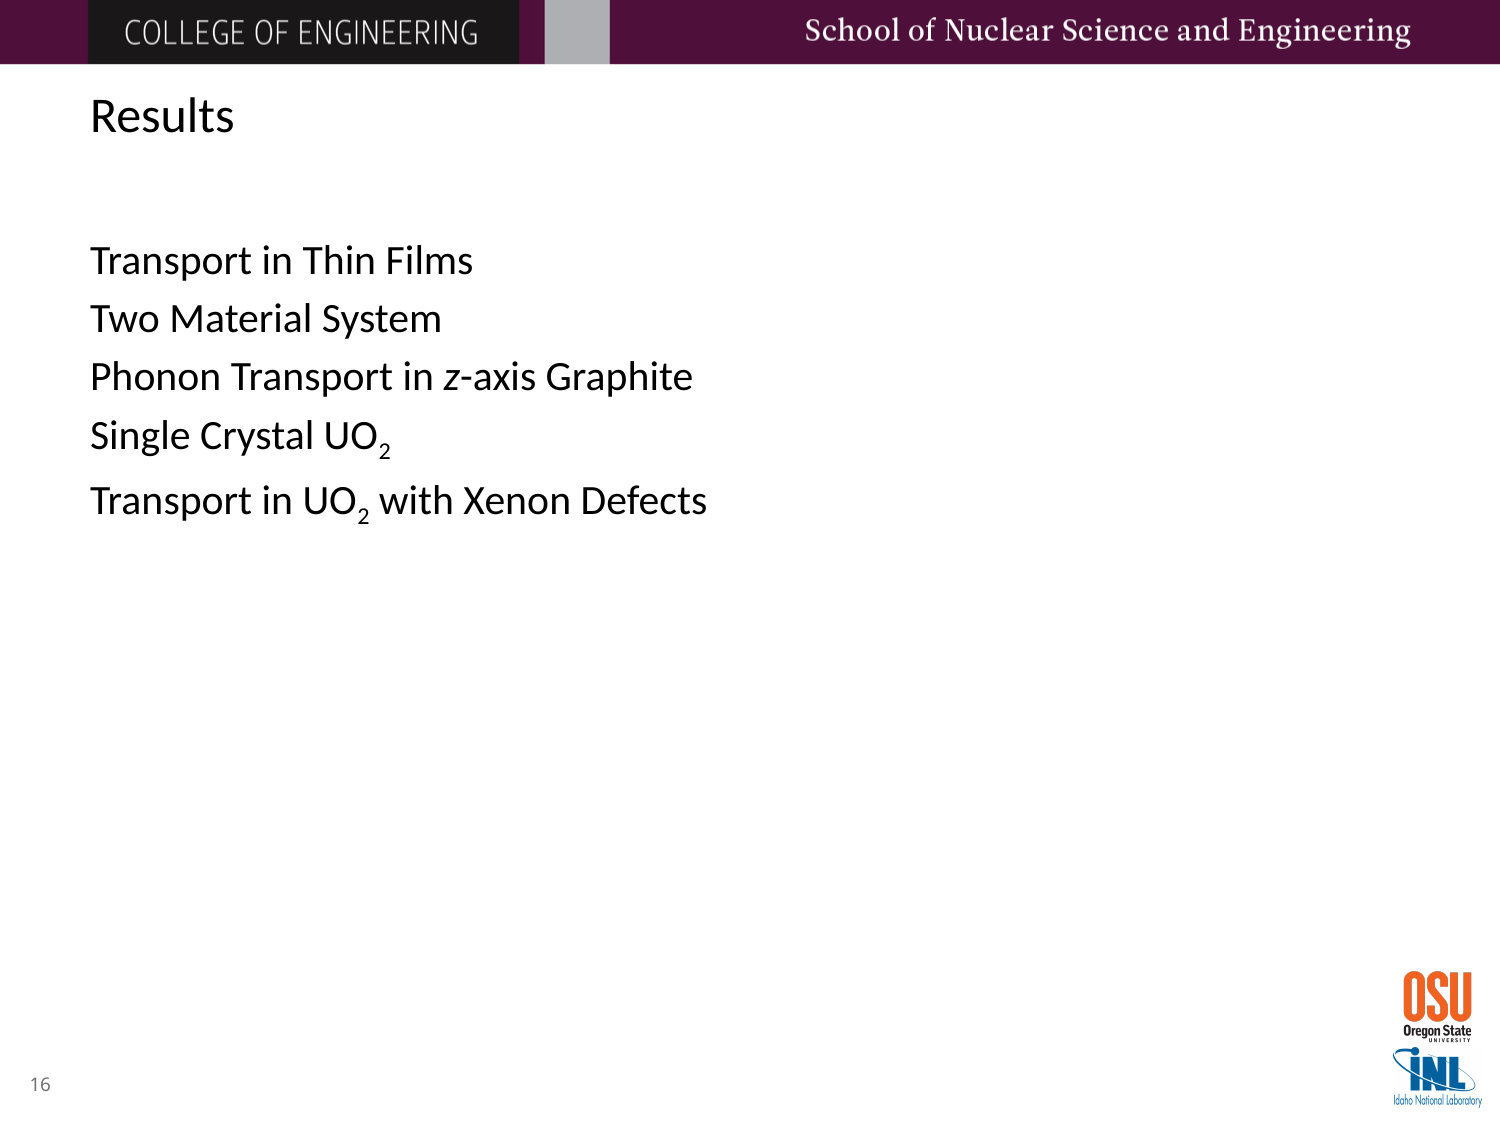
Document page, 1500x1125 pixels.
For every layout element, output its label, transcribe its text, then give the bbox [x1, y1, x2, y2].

picture [0, 0, 1500, 65]
list Transport in Thin Films Two Material System Phonon Transport in z-axis Graphite Single Crystal UO2 Transport in UO2 with Xenon Defects [75, 224, 1425, 938]
slide_number 15 [14, 1073, 75, 1104]
picture [1393, 1047, 1482, 1108]
title Results [75, 75, 1425, 188]
